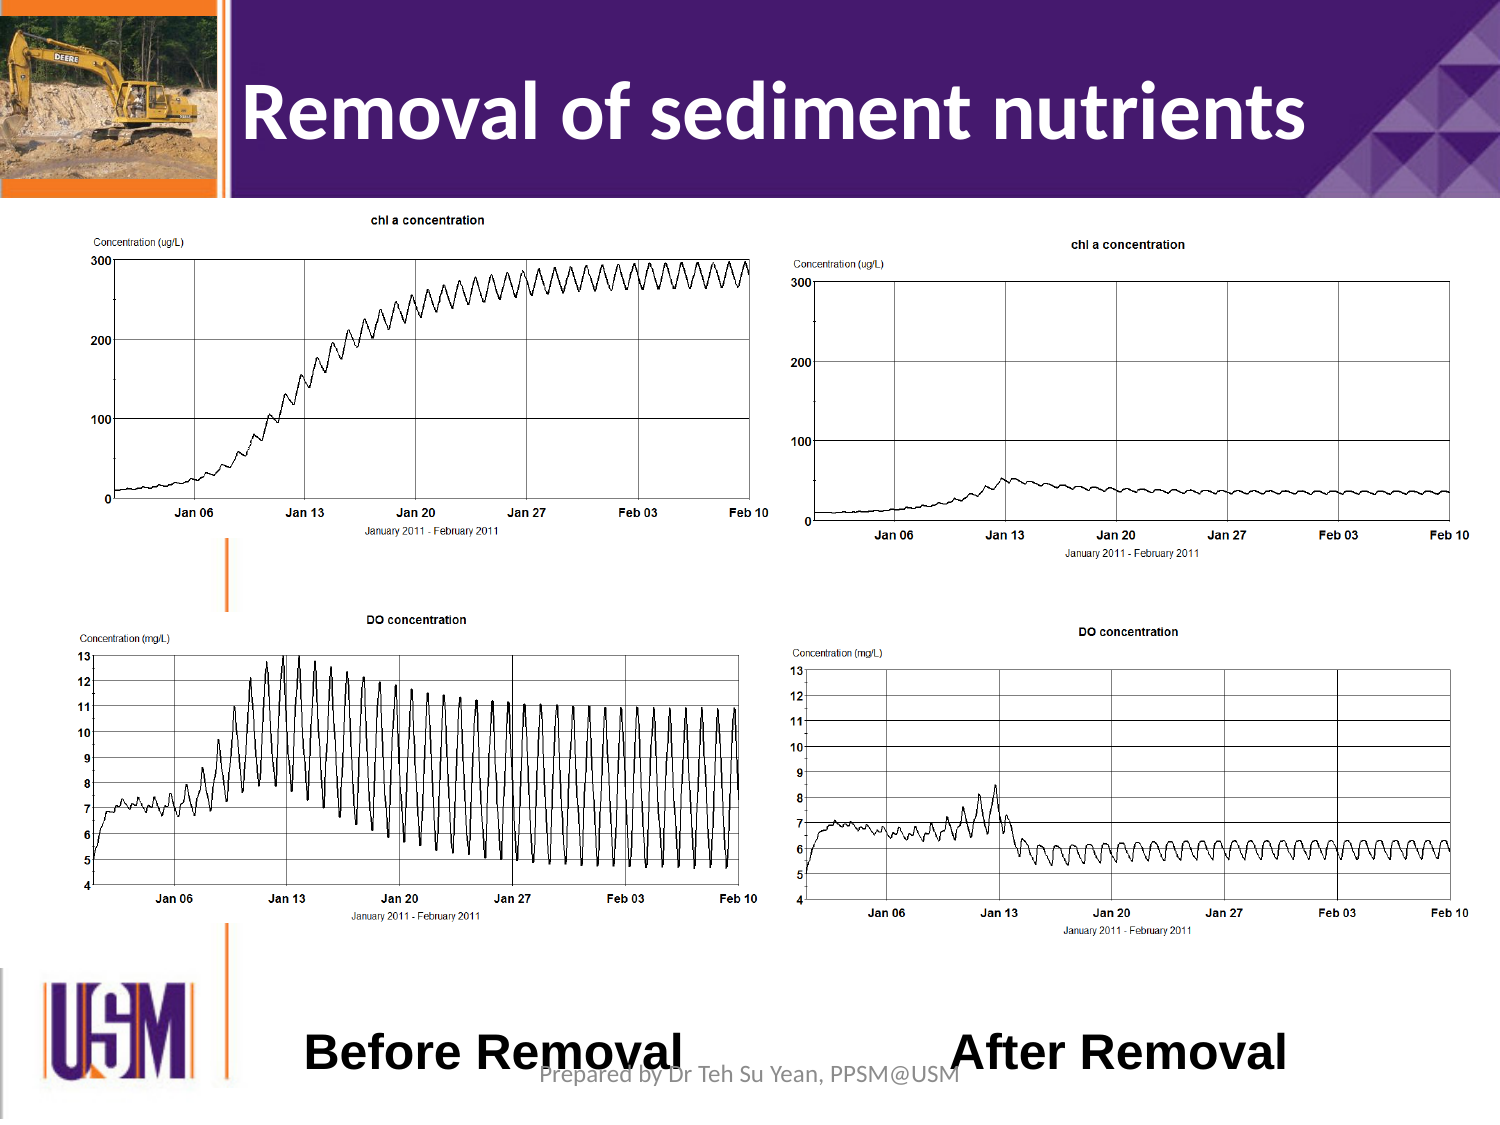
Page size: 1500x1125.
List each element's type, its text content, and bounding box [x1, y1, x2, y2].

footer Prepared by Dr Teh Su Yean, PPSM@USM [512, 1042, 988, 1103]
picture [0, 212, 772, 1119]
picture [787, 624, 1472, 938]
picture [0, 0, 1500, 198]
picture [787, 237, 1472, 561]
text_box After Removal [899, 1012, 1338, 1088]
text_box Before Removal [274, 1012, 713, 1088]
